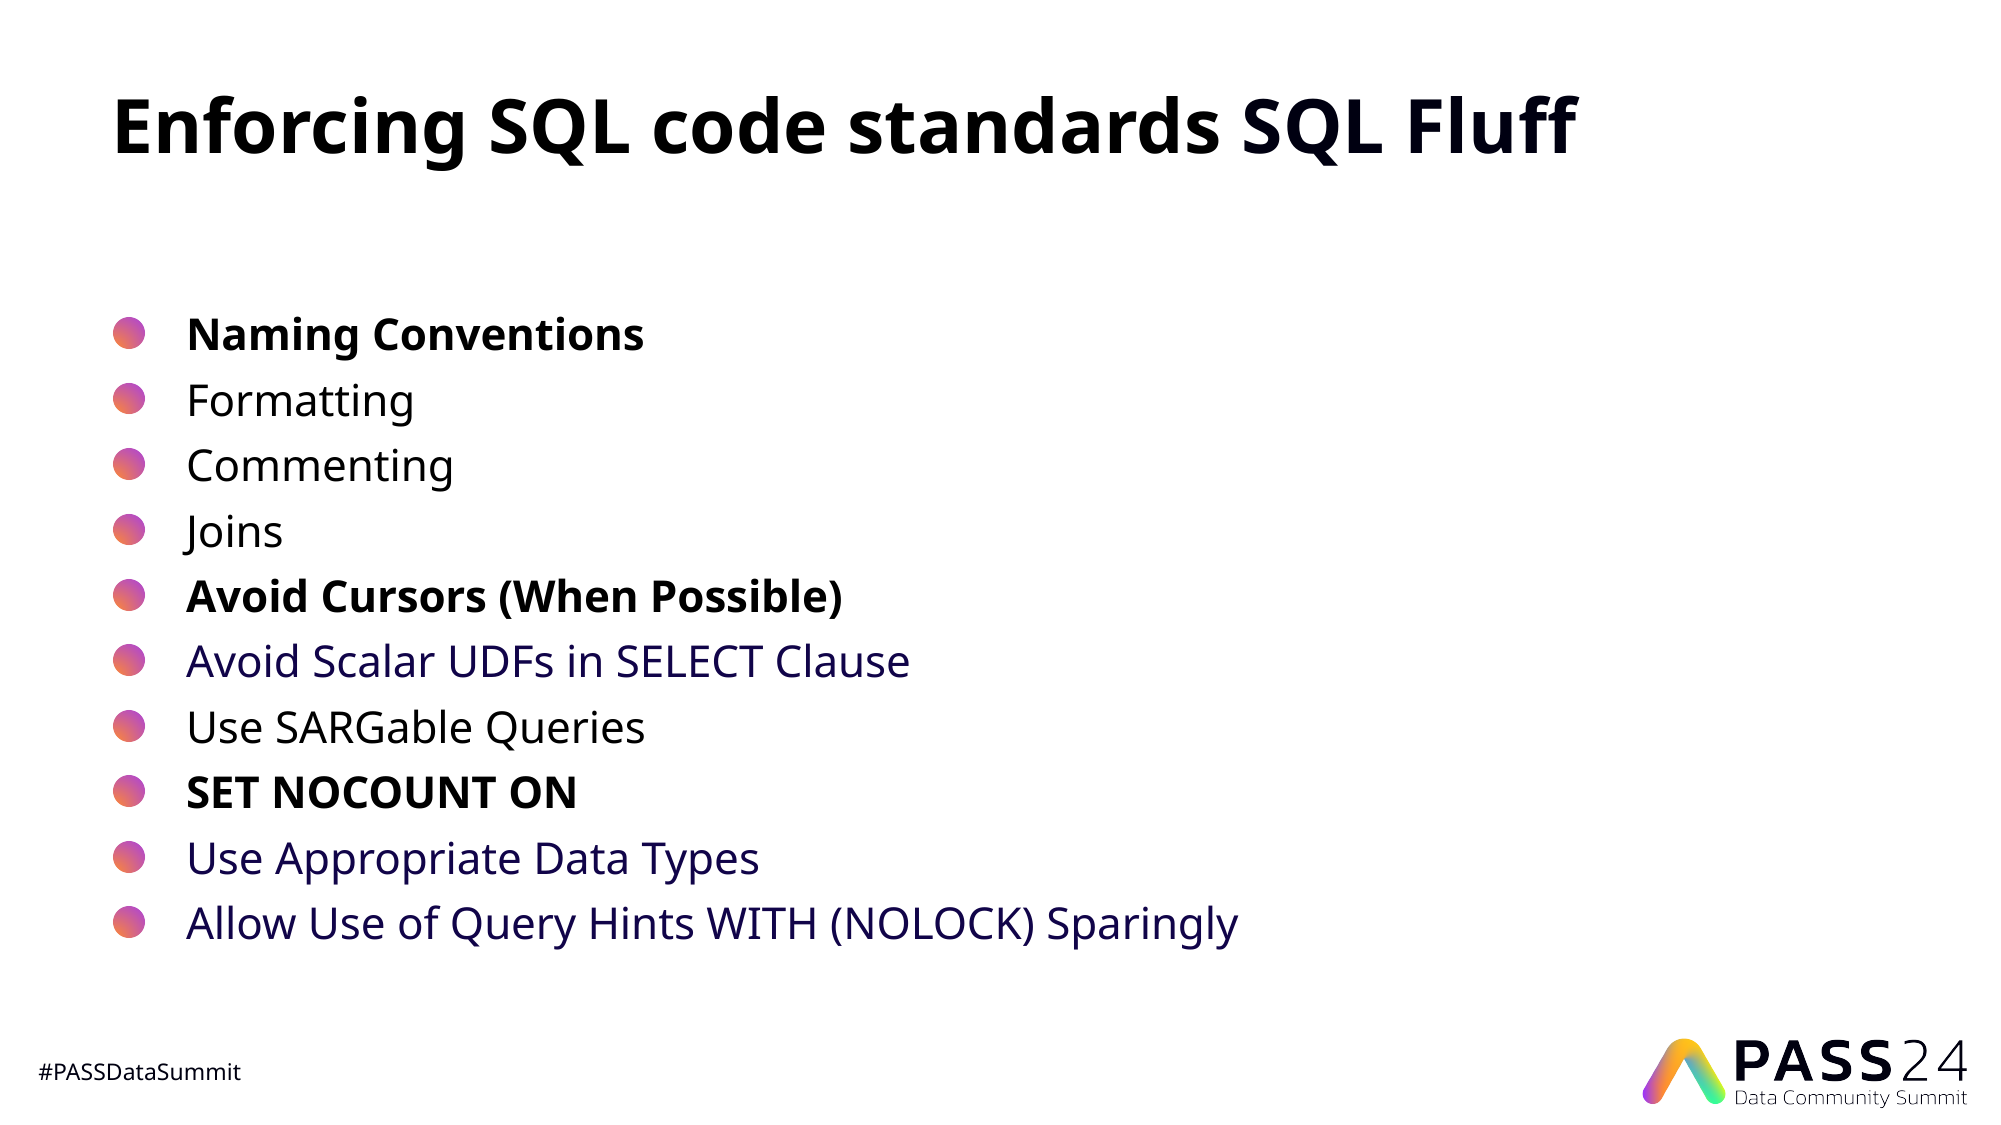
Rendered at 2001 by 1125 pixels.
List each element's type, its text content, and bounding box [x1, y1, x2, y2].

picture [111, 512, 147, 547]
picture [111, 839, 147, 875]
title Enforcing SQL code standards SQL Fluff [96, 80, 1642, 299]
picture [111, 773, 147, 809]
picture [111, 381, 147, 416]
picture [111, 577, 147, 613]
picture [111, 642, 147, 678]
picture [111, 708, 147, 744]
list Naming Conventions Formatting Commenting Joins Avoid Cursors (When Possible) Avoid Scalar UDFs in SELECT Clause Use SARGable Queries SET NOCOUNT ON Use Appropriate Data Types Allow Use of Query Hints WITH (NOLOCK) Sparingly [96, 299, 1822, 1014]
picture [111, 446, 147, 482]
picture [1641, 1037, 1969, 1110]
picture [111, 315, 147, 351]
picture [111, 904, 147, 940]
